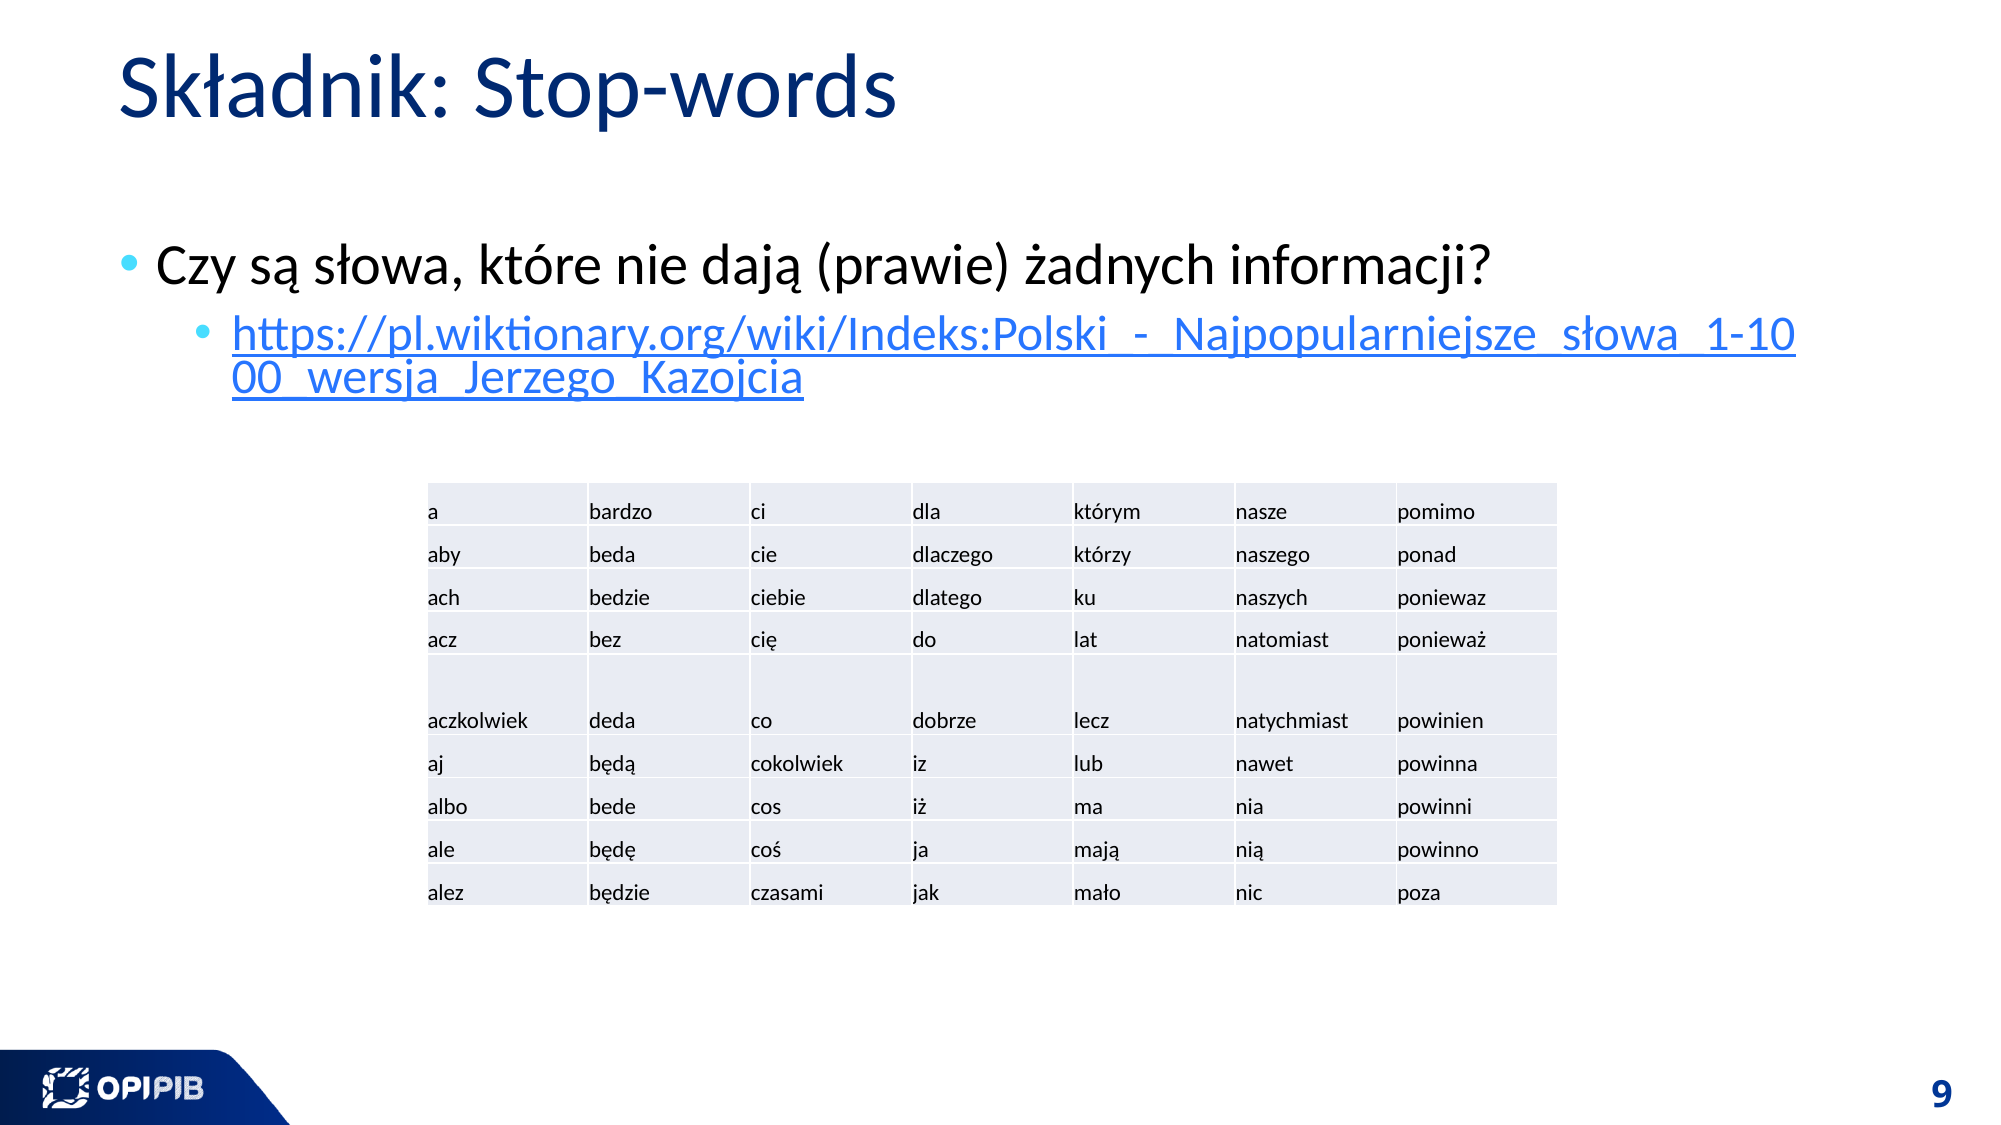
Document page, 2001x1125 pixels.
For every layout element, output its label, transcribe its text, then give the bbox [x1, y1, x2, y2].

table_cell naszego [1236, 526, 1396, 567]
table_header którym [1074, 483, 1234, 524]
table_cell będą [589, 735, 749, 777]
table_header pomimo [1397, 483, 1557, 524]
table_cell iż [913, 778, 1072, 819]
table_cell ciebie [751, 569, 911, 610]
table_cell powinna [1397, 735, 1557, 777]
table_header a [428, 483, 587, 524]
table_header dla [913, 483, 1072, 524]
table_cell mało [1074, 864, 1234, 905]
table_cell czasami [751, 864, 911, 905]
table_cell dlaczego [913, 526, 1072, 567]
table_cell aczkolwiek [428, 655, 587, 734]
table_cell bedzie [589, 569, 749, 610]
table_cell lub [1074, 735, 1234, 777]
table_cell naszych [1236, 569, 1396, 610]
list Czy są słowa, które nie dają (prawie) żadnych informacji? https://pl.wiktionary.org/wiki/Indeks:Polski_-_Najpopularniejsze_słowa_1-1000_wersja_Jerzego_Kazojcia [104, 226, 1830, 941]
table_cell cię [751, 612, 911, 653]
table_cell aj [428, 735, 587, 777]
table_cell lecz [1074, 655, 1234, 734]
table_cell co [751, 655, 911, 734]
table_cell bede [589, 778, 749, 819]
table_cell nic [1236, 864, 1396, 905]
table_cell natomiast [1236, 612, 1396, 653]
table_cell poza [1397, 864, 1557, 905]
table_cell nia [1236, 778, 1396, 819]
table_cell do [913, 612, 1072, 653]
table_cell aby [428, 526, 587, 567]
table_cell alez [428, 864, 587, 905]
table_cell którzy [1074, 526, 1234, 567]
table_cell ponieważ [1397, 612, 1557, 653]
table_cell acz [428, 612, 587, 653]
title Składnik: Stop-words [103, 0, 1829, 177]
table_cell albo [428, 778, 587, 819]
table_cell beda [589, 526, 749, 567]
table_cell bez [589, 612, 749, 653]
table_cell lat [1074, 612, 1234, 653]
table_cell jak [913, 864, 1072, 905]
table_cell iz [913, 735, 1072, 777]
table_cell poniewaz [1397, 569, 1557, 610]
table_cell ale [428, 821, 587, 862]
slide_number 9 [1518, 1065, 1968, 1125]
table_cell cie [751, 526, 911, 567]
table_cell ponad [1397, 526, 1557, 567]
table_header nasze [1236, 483, 1396, 524]
table_header bardzo [589, 483, 749, 524]
table_cell deda [589, 655, 749, 734]
table_cell natychmiast [1236, 655, 1396, 734]
table_cell będę [589, 821, 749, 862]
table_cell ma [1074, 778, 1234, 819]
table_cell powinno [1397, 821, 1557, 862]
picture [0, 0, 2000, 1125]
table_header ci [751, 483, 911, 524]
table_cell dlatego [913, 569, 1072, 610]
table_cell będzie [589, 864, 749, 905]
table_cell ach [428, 569, 587, 610]
table_cell ku [1074, 569, 1234, 610]
table_cell dobrze [913, 655, 1072, 734]
table_cell coś [751, 821, 911, 862]
table_cell mają [1074, 821, 1234, 862]
table_cell powinien [1397, 655, 1557, 734]
table_cell nawet [1236, 735, 1396, 777]
table_cell nią [1236, 821, 1396, 862]
table_cell cos [751, 778, 911, 819]
table_cell ja [913, 821, 1072, 862]
table_cell cokolwiek [751, 735, 911, 777]
table_cell powinni [1397, 778, 1557, 819]
